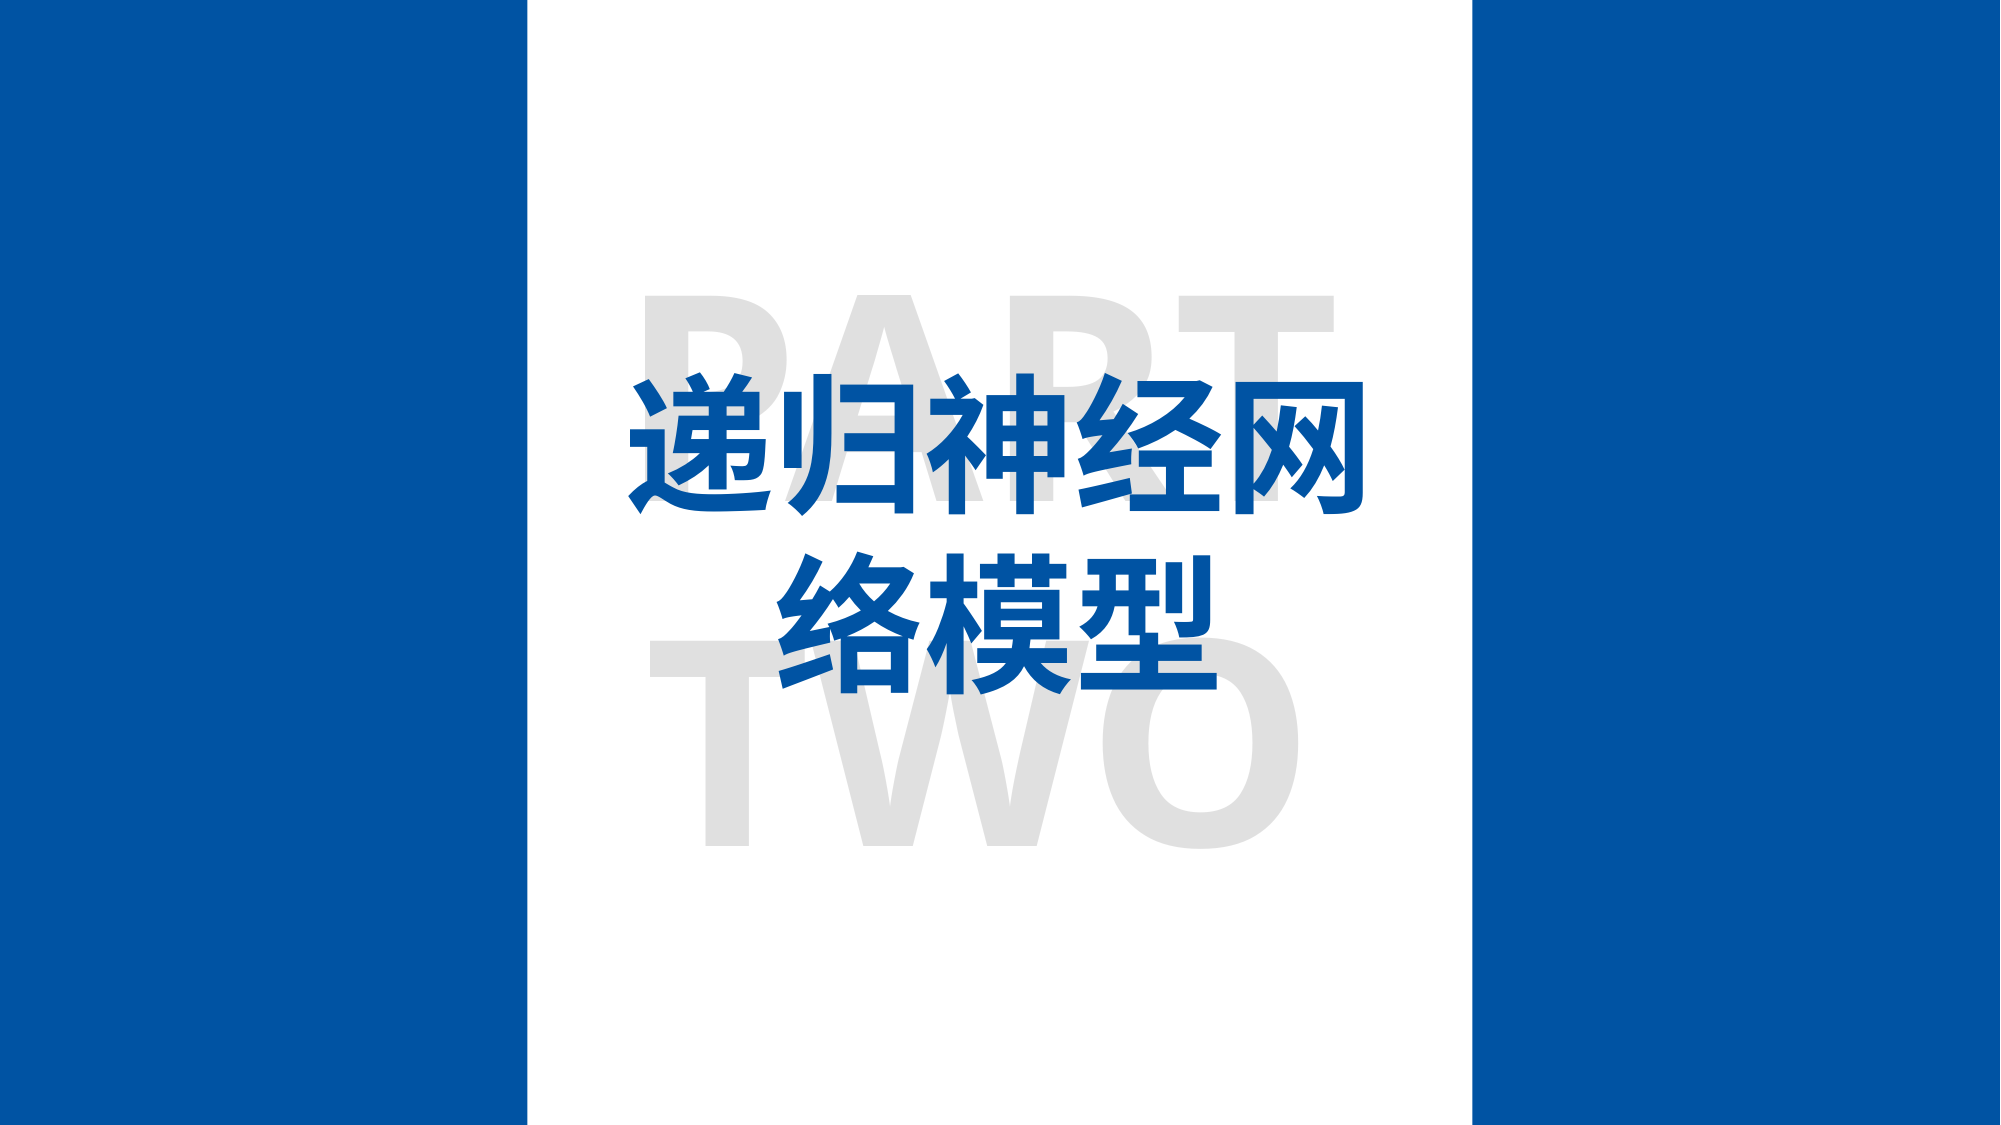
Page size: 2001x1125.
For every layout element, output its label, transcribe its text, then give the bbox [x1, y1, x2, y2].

text_box [1471, 0, 2000, 1125]
text_box 递归神经网络模型 [579, 344, 1421, 720]
text_box [0, 0, 529, 1125]
text_box PART TWO [529, 206, 1471, 912]
